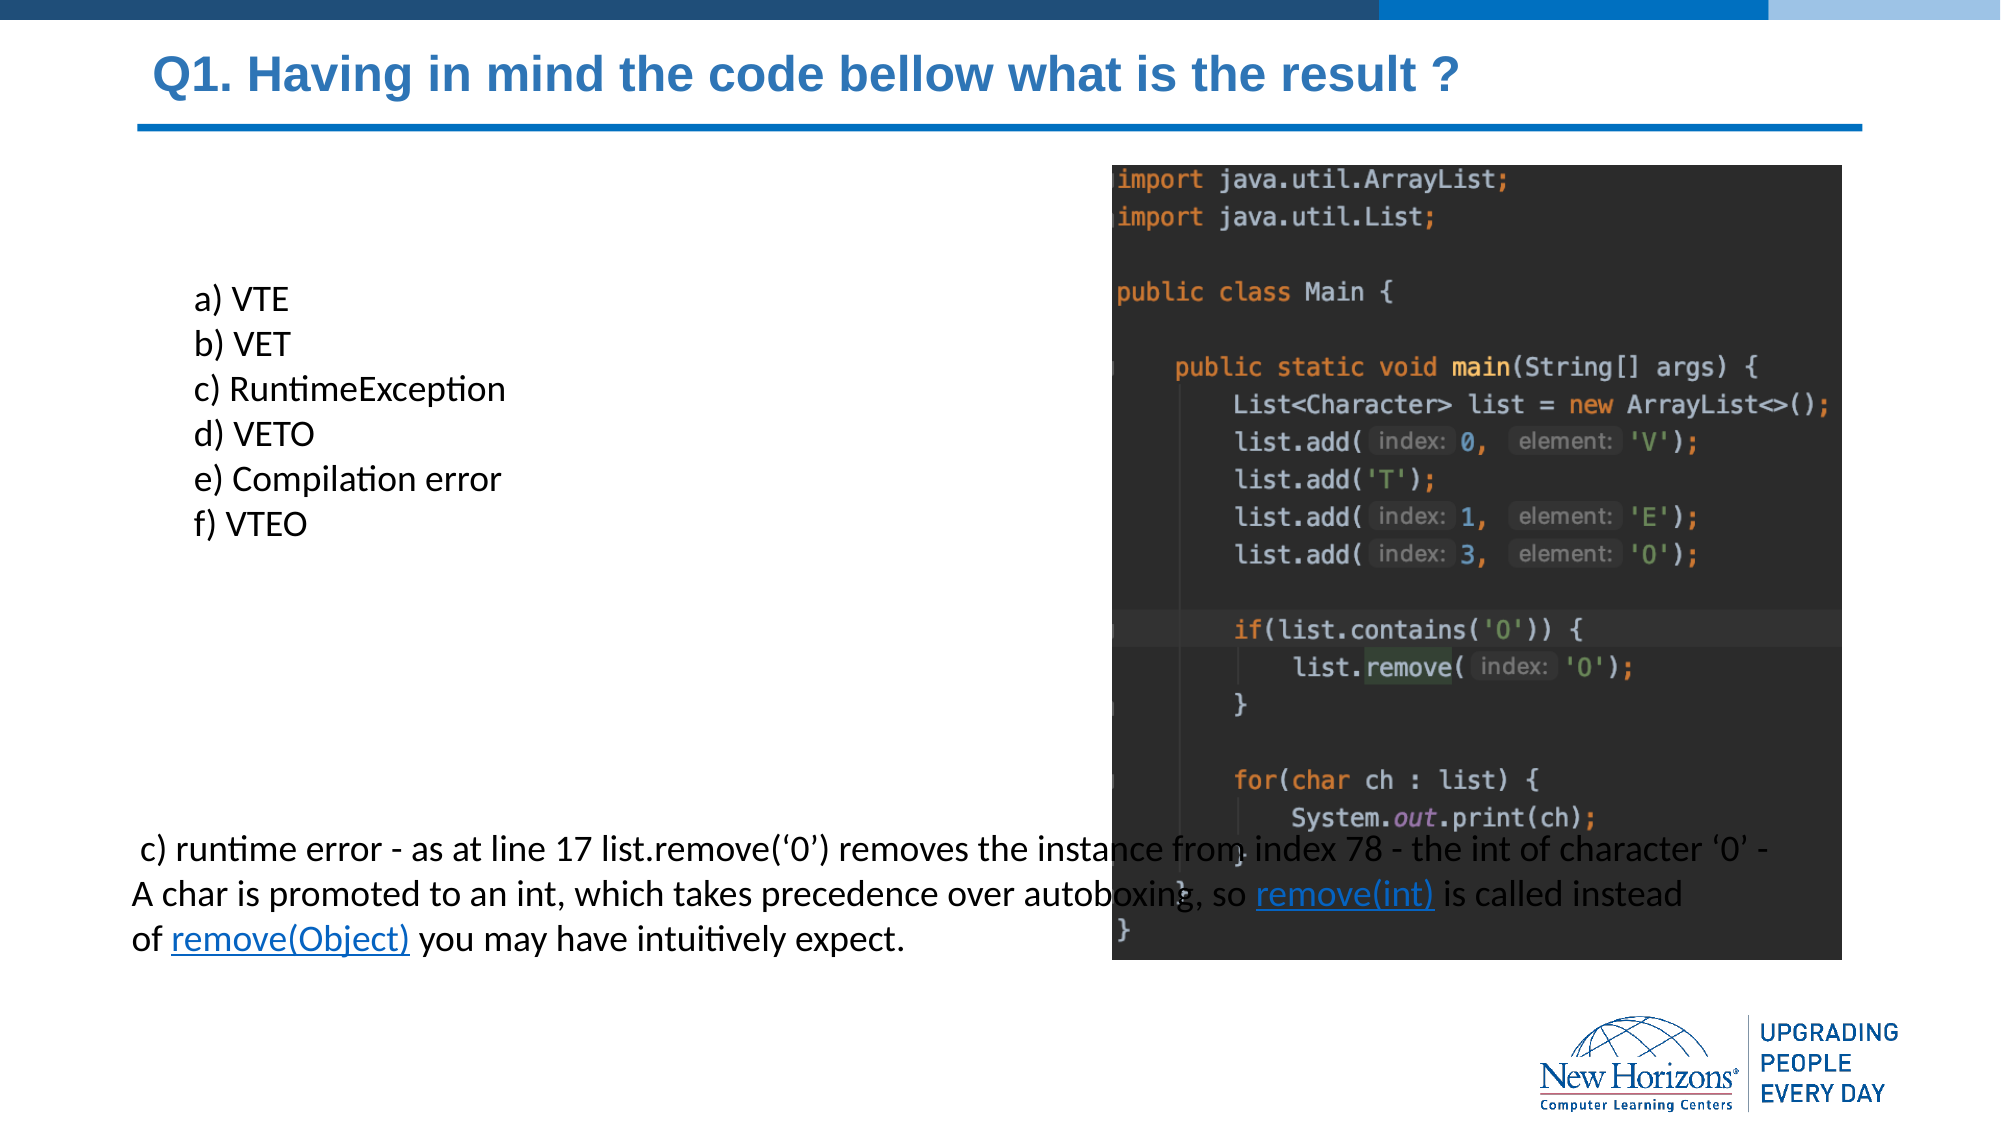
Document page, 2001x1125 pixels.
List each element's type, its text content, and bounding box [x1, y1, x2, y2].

picture [1537, 1010, 1904, 1114]
text_box a) VTE b) VET c) RuntimeException d) VETO e) Compilation error f) VTEO [179, 266, 971, 552]
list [1112, 165, 1842, 960]
text_box c) runtime error - as at line 17 list.remove(‘0’) removes the instance from index 78 - the int of character ‘0’ - A char is promoted to an int, which takes precedence over autoboxing, so remove(int) is called instead of remove(Object) you may have intuitively expect. [116, 816, 1794, 1012]
title Q1. Having in mind the code bellow what is the result ? [137, 36, 1863, 115]
